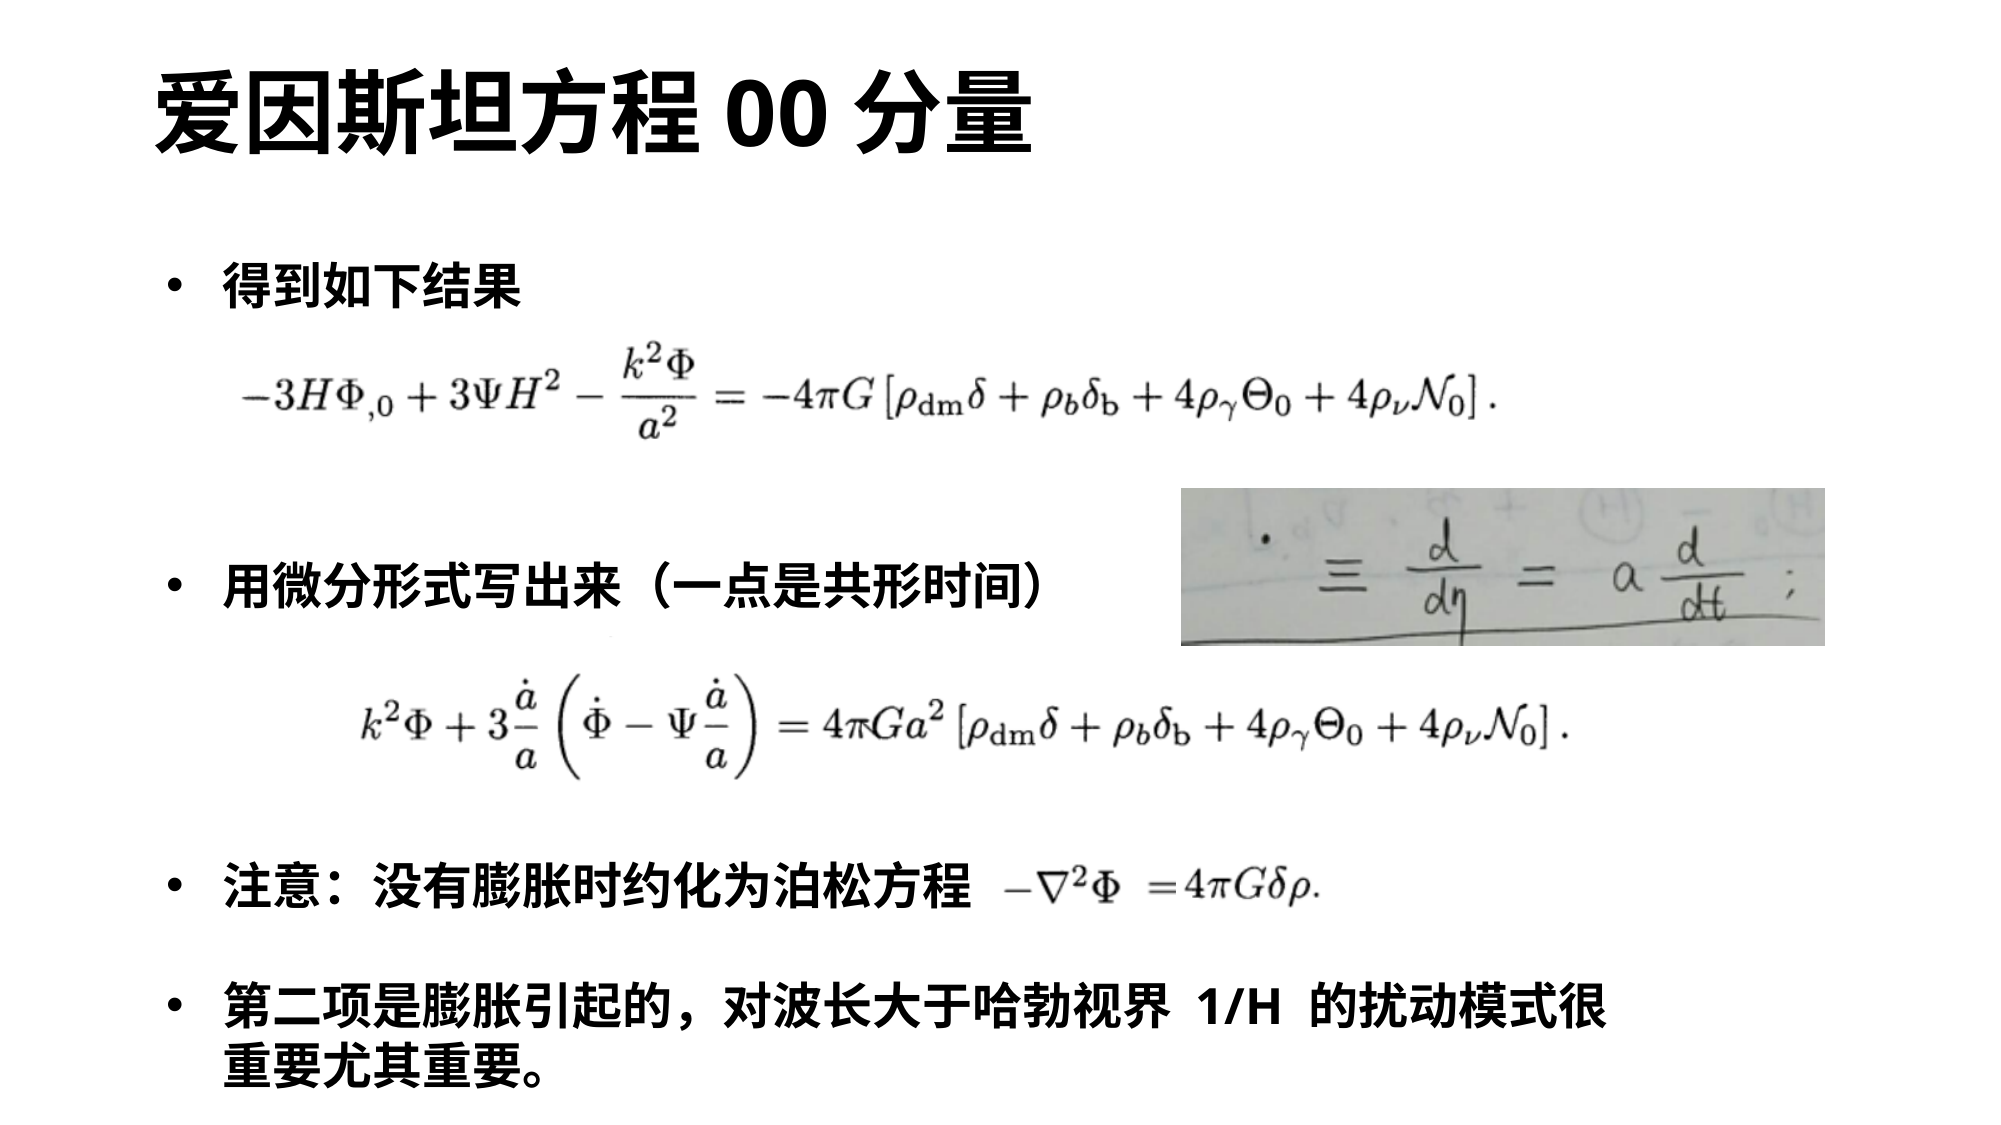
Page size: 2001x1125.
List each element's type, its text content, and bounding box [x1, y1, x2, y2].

picture [304, 488, 1825, 801]
picture [197, 335, 1527, 449]
text_box 得到如下结果 用微分形式写出来（一点是共形时间） 注意：没有膨胀时约化为泊松方程 第二项是膨胀引起的，对波长大于哈勃视界 1/H 的扰动模式很重要尤其重要。 [151, 247, 1672, 1125]
text_box 爱因斯坦方程00分量 [137, 59, 1863, 278]
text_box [994, 857, 1334, 919]
